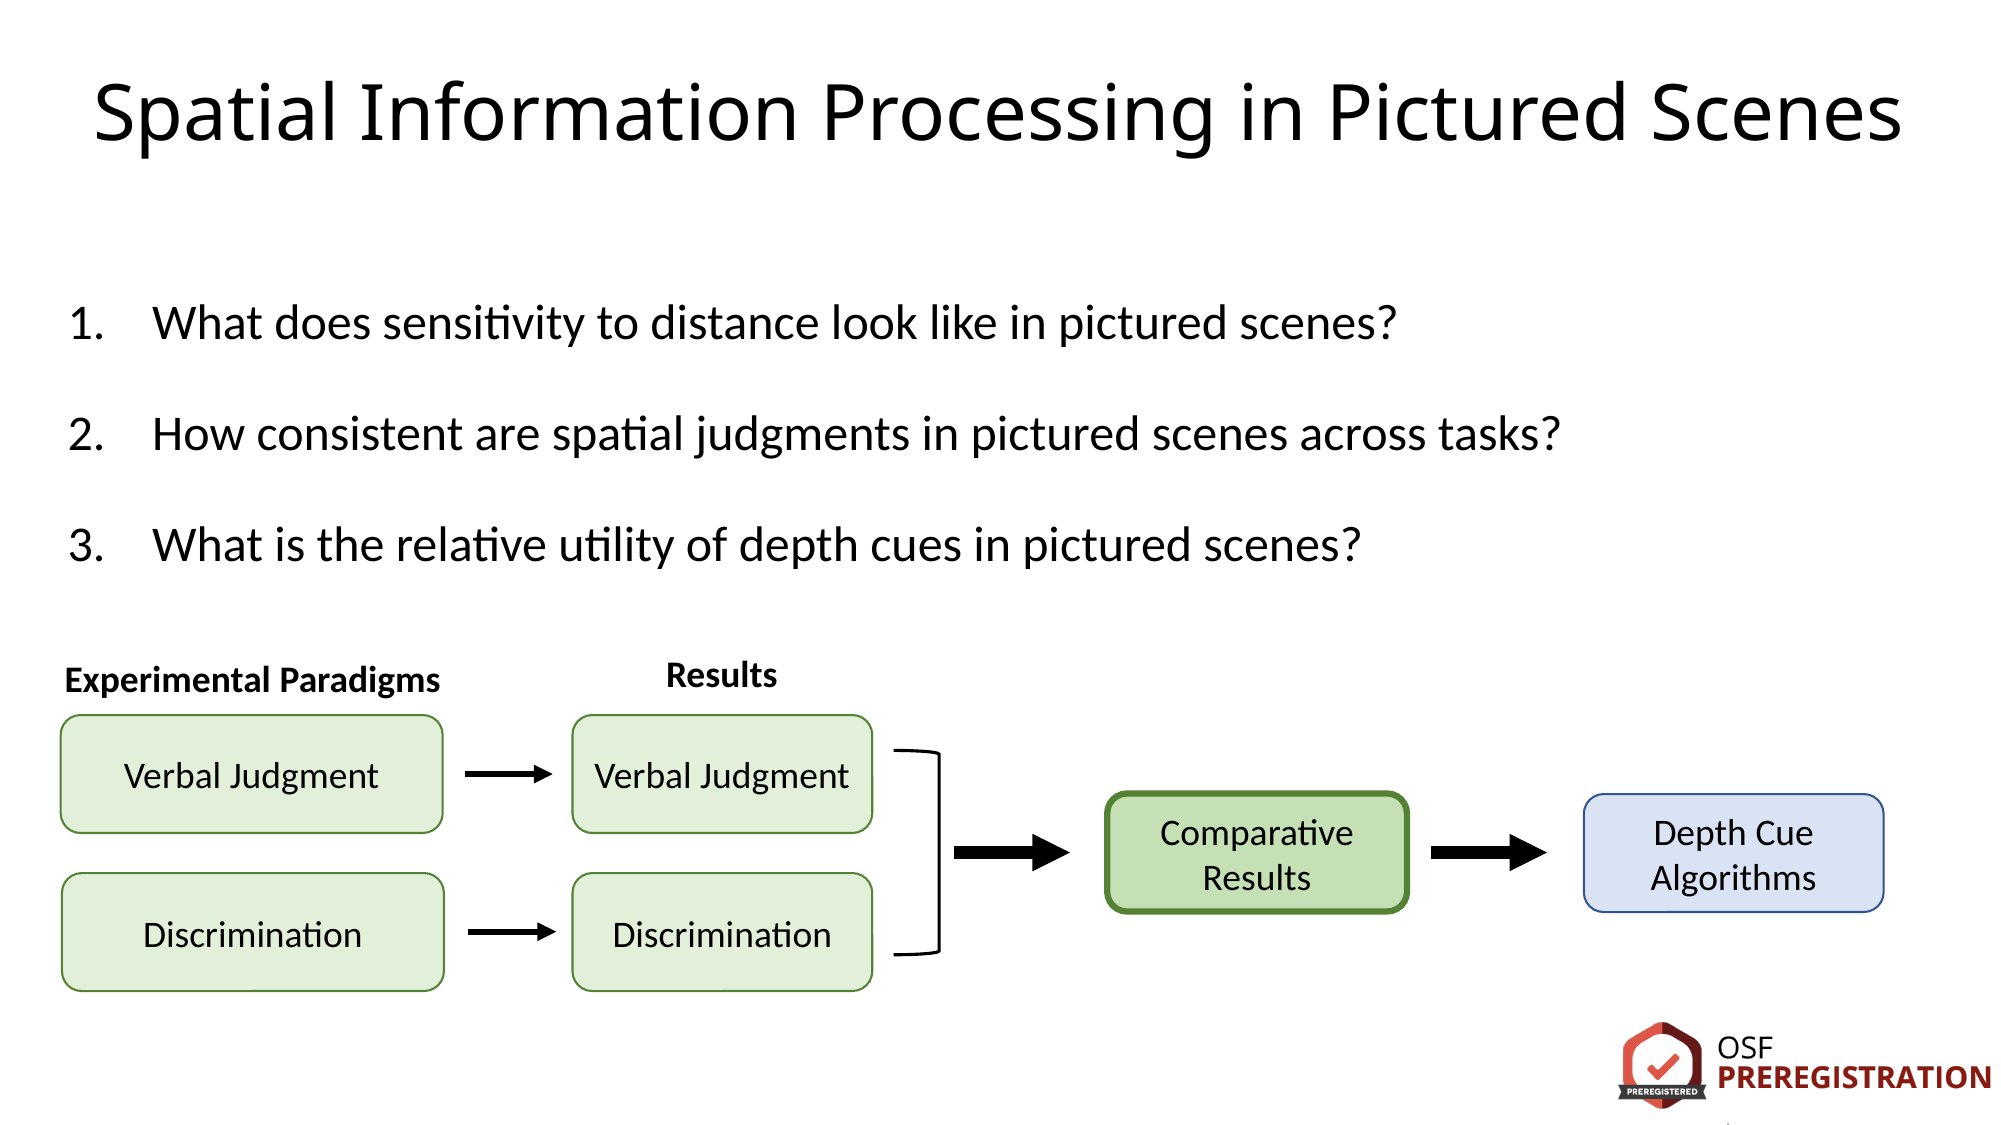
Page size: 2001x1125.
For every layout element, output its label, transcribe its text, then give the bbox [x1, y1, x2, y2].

text_box Discrimination [571, 872, 874, 993]
text_box Comparative Results [1106, 792, 1409, 913]
title Spatial Information Processing in Pictured Scenes [51, 26, 1948, 204]
text_box Verbal Judgment [571, 714, 874, 835]
text_box [893, 749, 940, 956]
text_box Experimental Paradigms [19, 647, 486, 708]
text_box Results [583, 642, 861, 702]
list What does sensitivity to distance look like in pictured scenes? How consistent are spatial judgments in pictured scenes across tasks? What is the relative utility of depth cues in pictured scenes? [52, 170, 1948, 661]
text_box Verbal Judgment [59, 714, 444, 835]
text_box Depth Cue Algorithms [1582, 793, 1885, 914]
picture [1613, 1006, 2000, 1125]
text_box Discrimination [60, 872, 445, 993]
